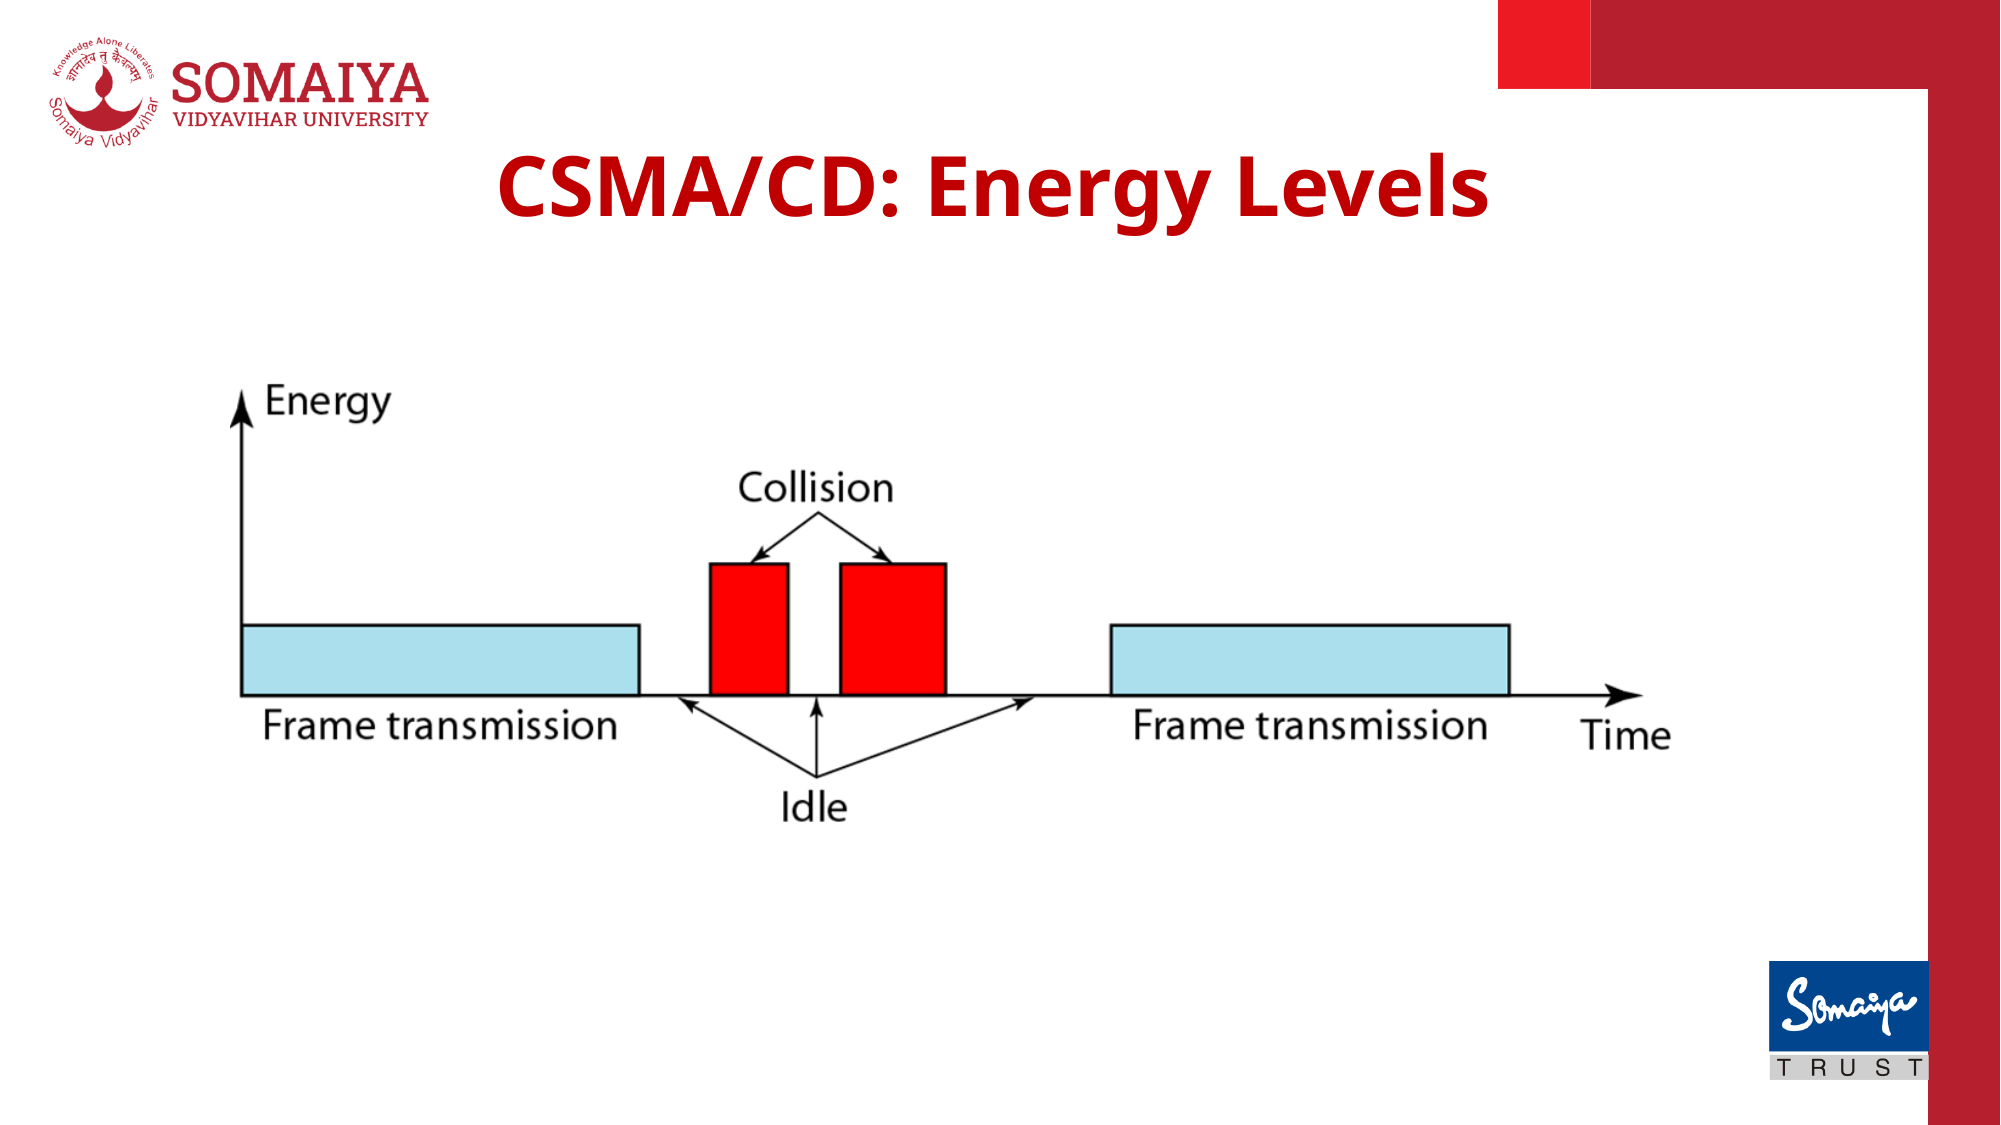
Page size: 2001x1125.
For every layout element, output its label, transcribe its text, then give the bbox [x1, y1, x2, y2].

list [1769, 961, 1929, 1080]
picture [230, 378, 1673, 833]
title CSMA/CD: Energy Levels [375, 101, 1613, 278]
picture [1498, 0, 2000, 1125]
picture [14, 28, 463, 175]
